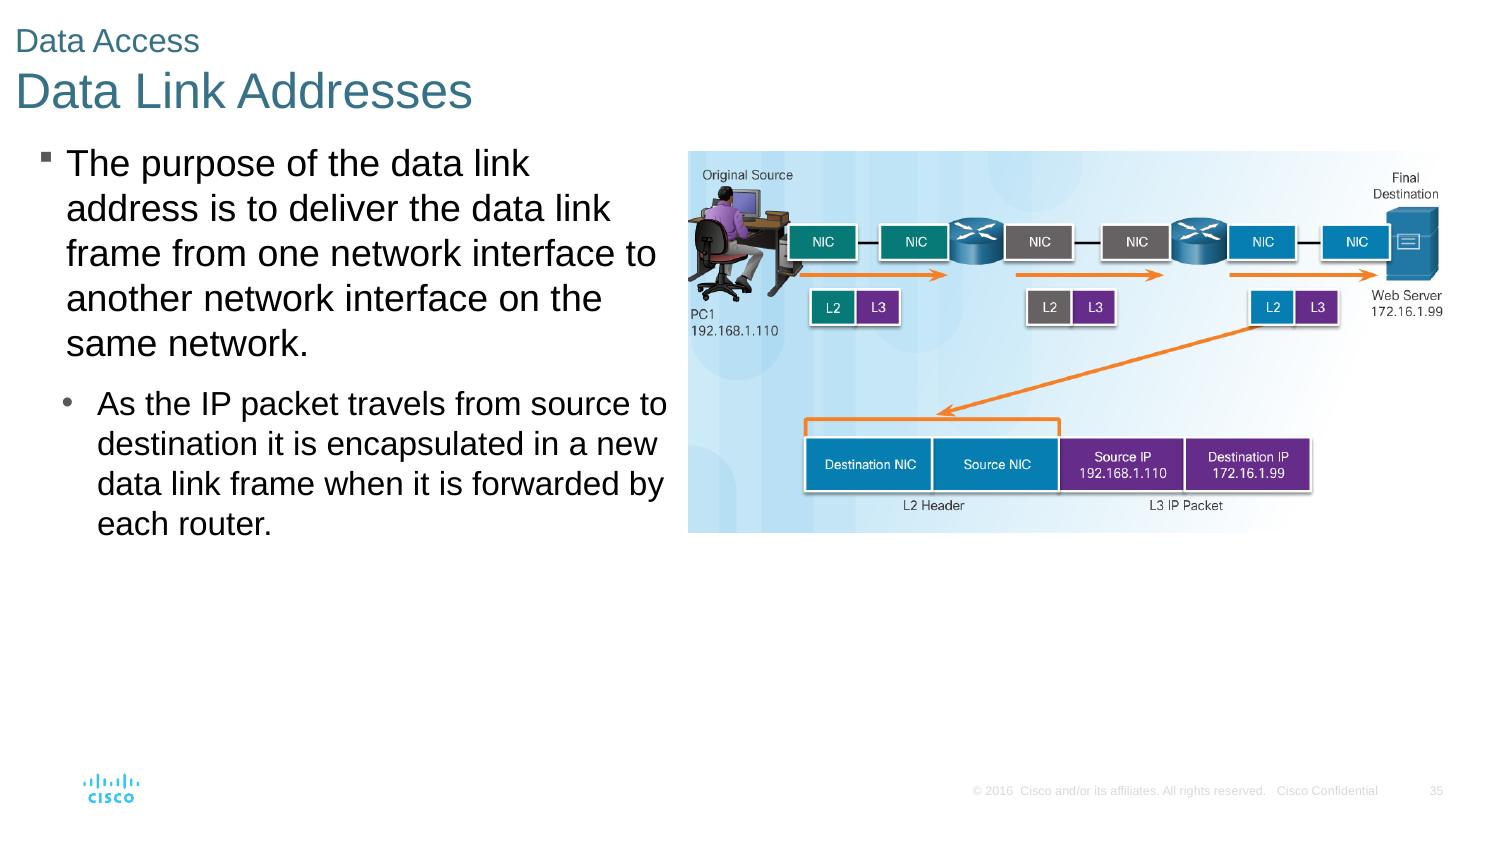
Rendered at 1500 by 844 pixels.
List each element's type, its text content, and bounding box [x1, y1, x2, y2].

title Data Access Data Link Addresses [0, 6, 1500, 131]
picture [687, 151, 1452, 533]
list The purpose of the data link address is to deliver the data link frame from one network interface to another network interface on the same network. As the IP packet travels from source to destination it is encapsulated in a new data link frame when it is forwarded by each router. [23, 131, 701, 711]
